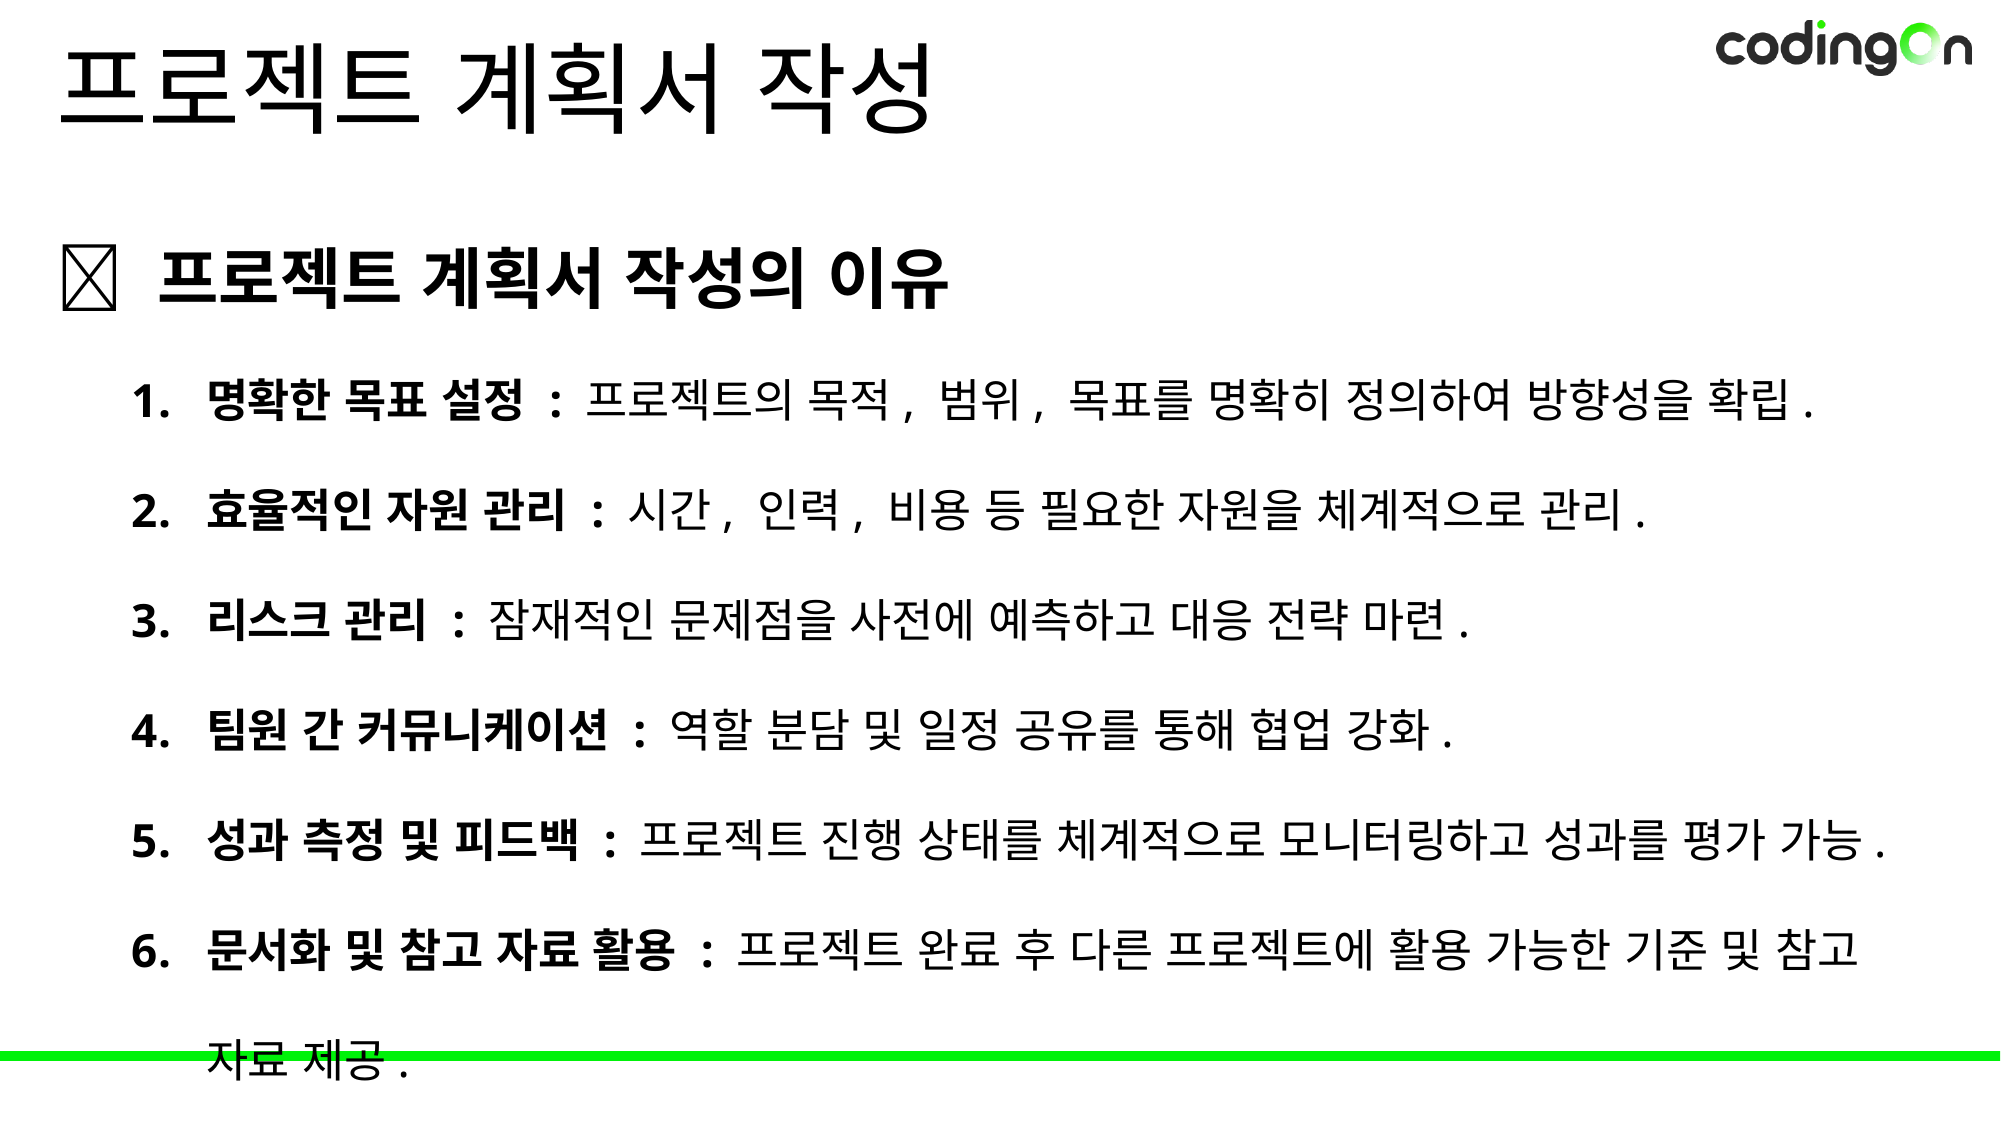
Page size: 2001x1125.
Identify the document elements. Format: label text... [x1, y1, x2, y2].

picture [1767, 20, 1972, 76]
title 프로젝트 계획서 작성 [41, 0, 1767, 149]
text_box 💡 프로젝트 계획서 작성의 이유 명확한 목표 설정 : 프로젝트의 목적, 범위, 목표를 명확히 정의하여 방향성을 확립. 효율적인 자원 관리 : 시간, 인력, 비용 등 필요한 자원을 체계적으로 관리. 리스크 관리 : 잠재적인 문제점을 사전에 예측하고 대응 전략 마련. 팀원 간 커뮤니케이션 : 역할 분담 및 일정 공유를 통해 협업 강화. 성과 측정 및 피드백 : 프로젝트 진행 상태를 체계적으로 모니터링하고 성과를 평가 가능. 문서화 및 참고 자료 활용 : 프로젝트 완료 후 다른 프로젝트에 활용 가능한 기준 및 참고 자료 제공. [41, 149, 1950, 1094]
